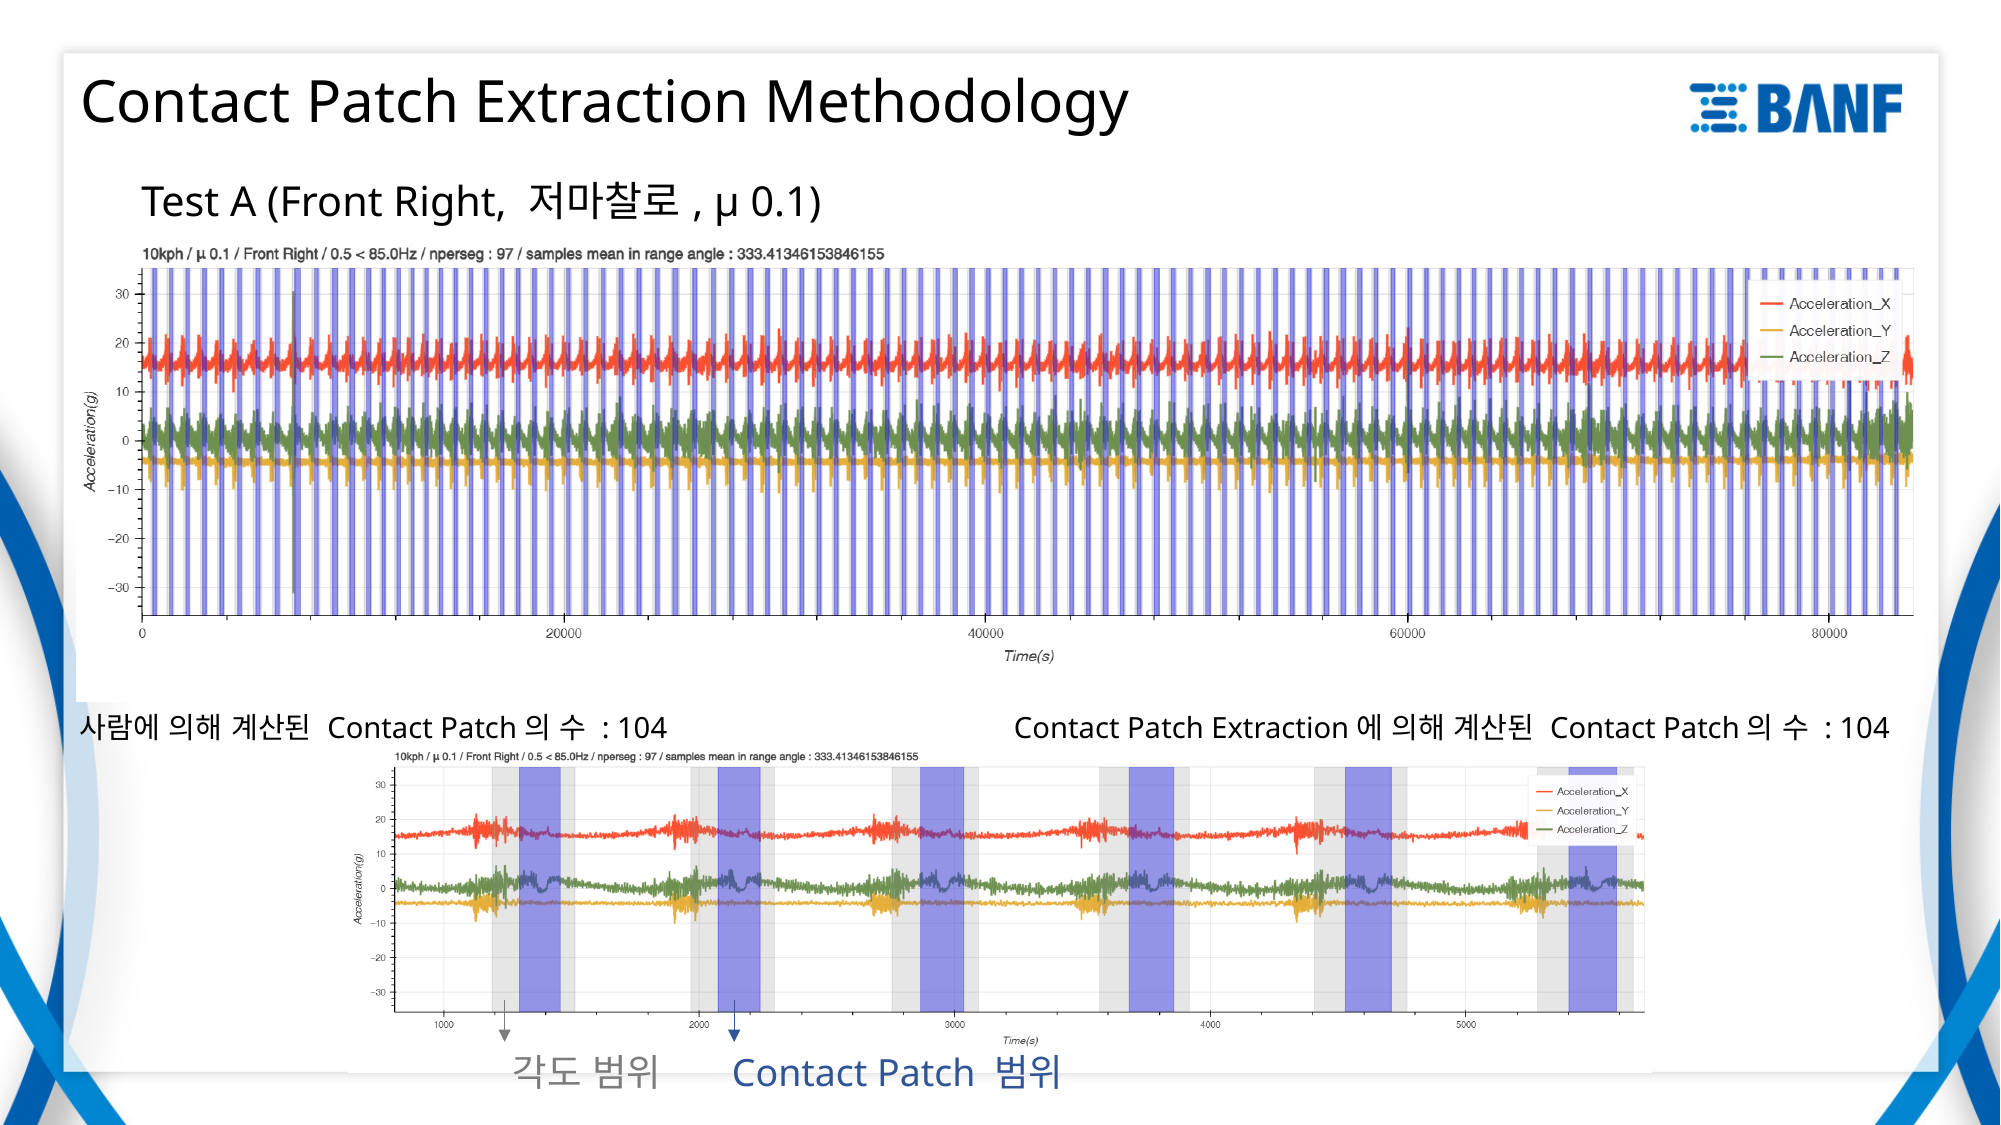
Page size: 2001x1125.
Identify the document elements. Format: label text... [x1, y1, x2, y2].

text_box 사람에 의해 계산된 Contact Patch의 수 : 104 [64, 701, 999, 752]
text_box 각도 범위 [497, 1073, 677, 1102]
text_box Contact Patch 범위 [717, 1073, 1079, 1102]
picture [0, 0, 2000, 1125]
text_box Contact Patch Extraction에 의해 계산된 Contact Patch의 수 : 104 [999, 701, 1946, 752]
title Contact Patch Extraction Methodology [64, 52, 1685, 150]
list Test A (Front Right, 저마찰로, μ 0.1) [126, 161, 1872, 236]
